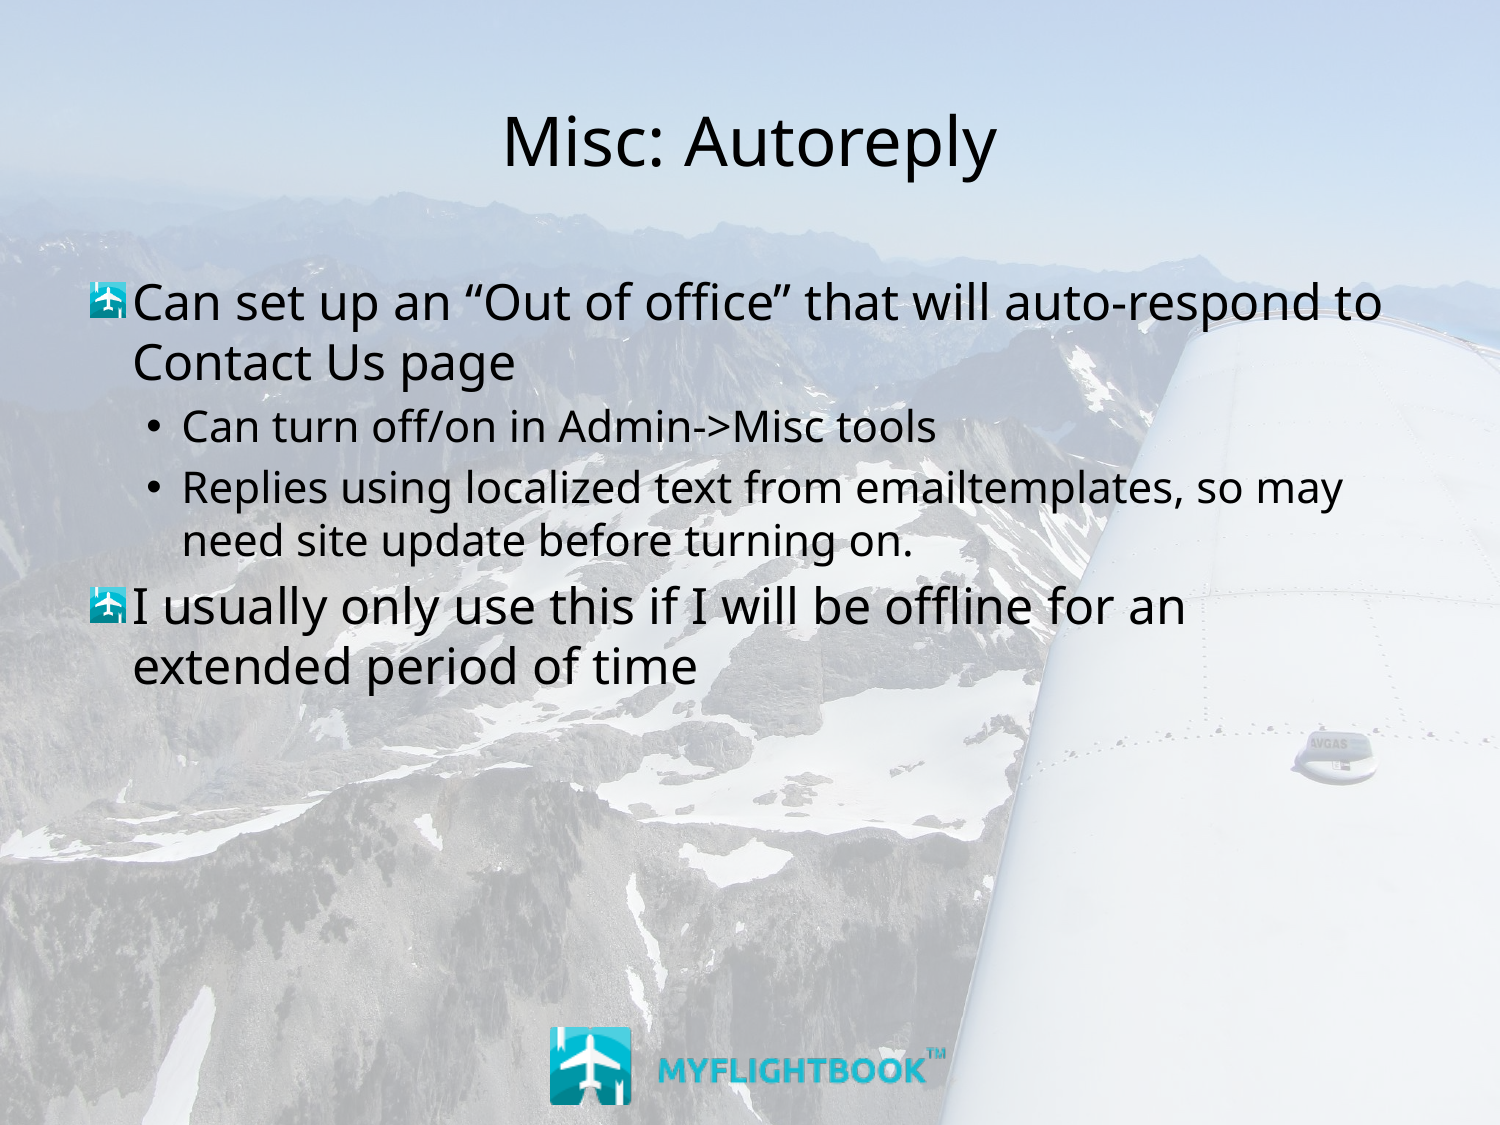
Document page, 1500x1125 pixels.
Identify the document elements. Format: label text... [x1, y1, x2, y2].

title Misc: Autoreply [75, 45, 1425, 233]
picture [90, 587, 126, 623]
picture [550, 1027, 950, 1105]
picture [90, 282, 126, 318]
list Can set up an “Out of office” that will auto-respond to Contact Us page Can turn off/on in Admin->Misc tools Replies using localized text from emailtemplates, so may need site update before turning on. I usually only use this if I will be offline for an extended period of time [75, 262, 1425, 1005]
